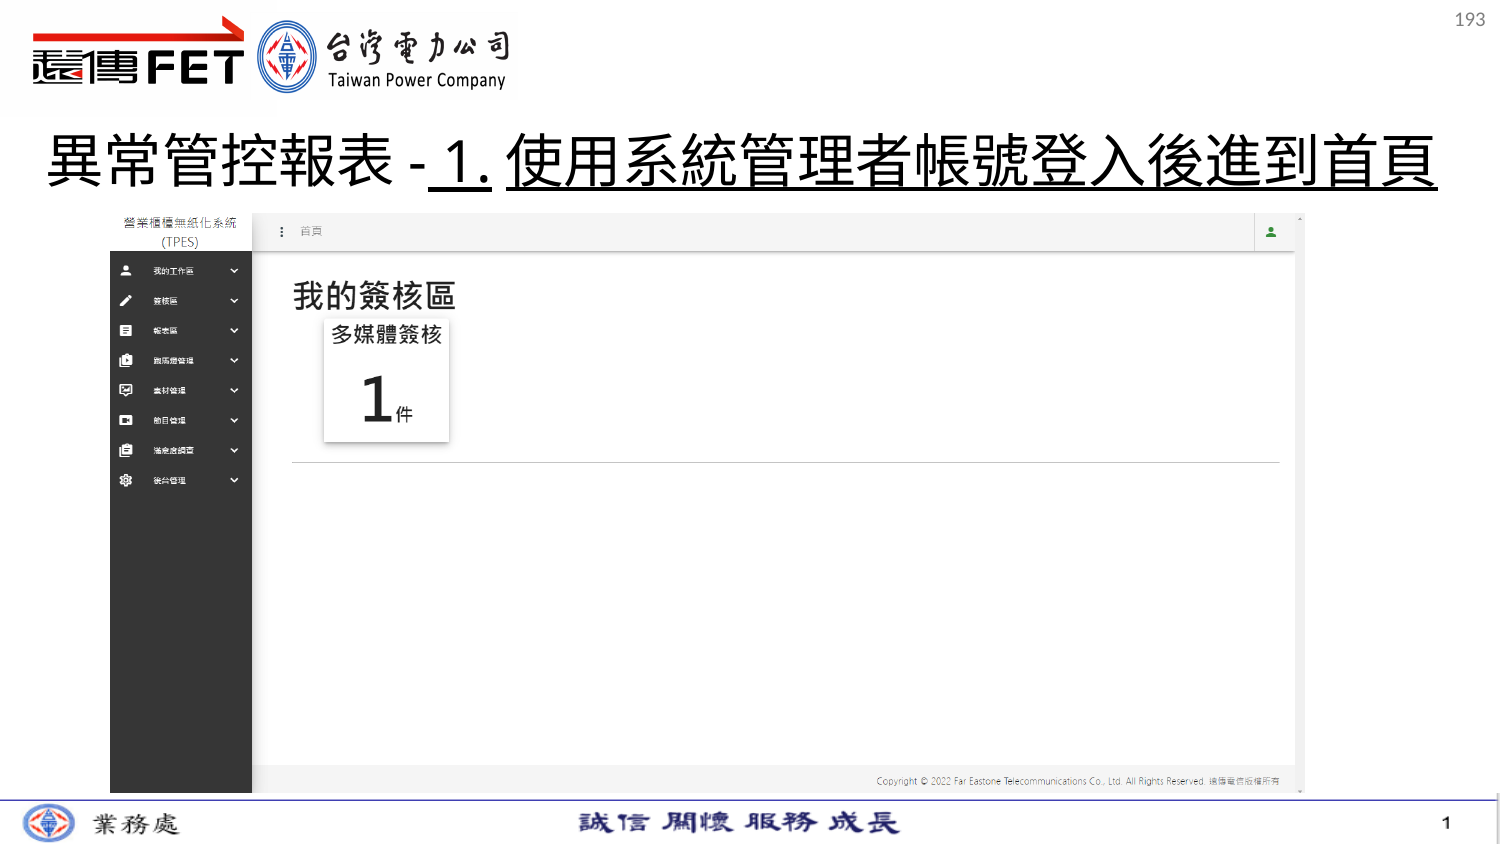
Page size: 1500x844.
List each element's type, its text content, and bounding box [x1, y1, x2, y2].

picture [0, 0, 519, 117]
picture [0, 212, 1500, 844]
text_box 異常管控報表- 1.使用系統管理者帳號登入後進到首頁 [30, 117, 1500, 217]
